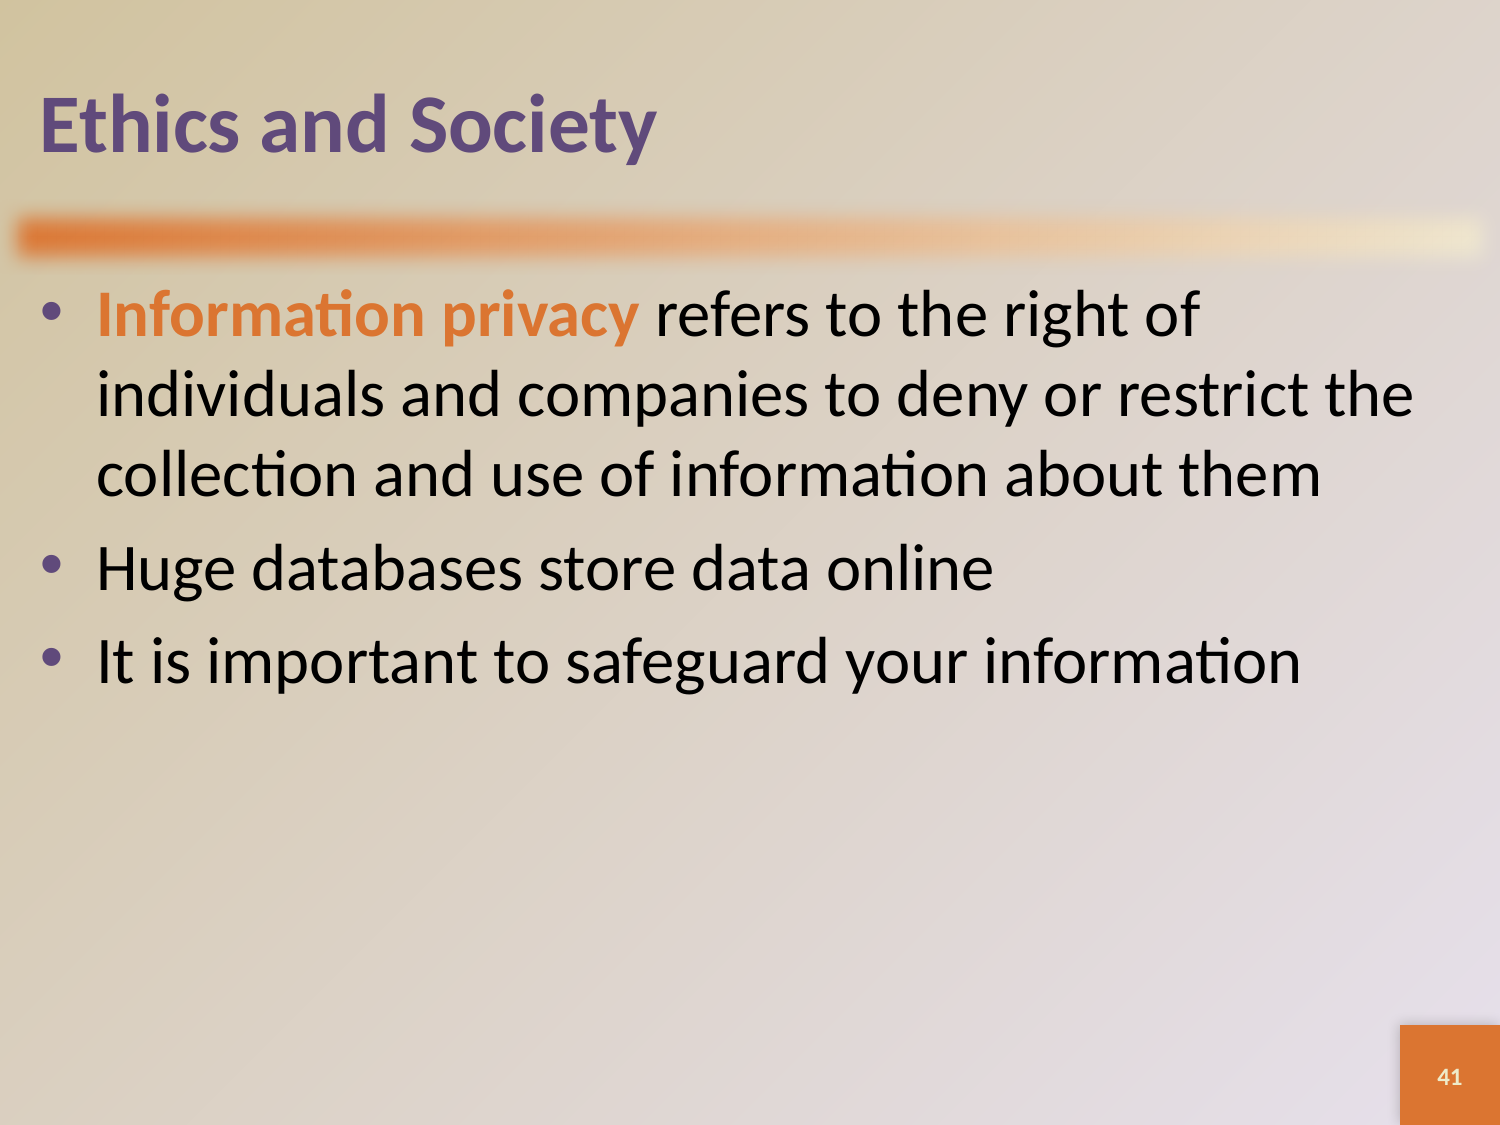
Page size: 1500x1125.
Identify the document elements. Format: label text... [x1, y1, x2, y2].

title Ethics and Society [24, 24, 1475, 213]
slide_number 41 [1400, 1025, 1500, 1125]
list Information privacy refers to the right of individuals and companies to deny or restrict the collection and use of information about them Huge databases store data online It is important to safeguard your information [24, 262, 1475, 1025]
